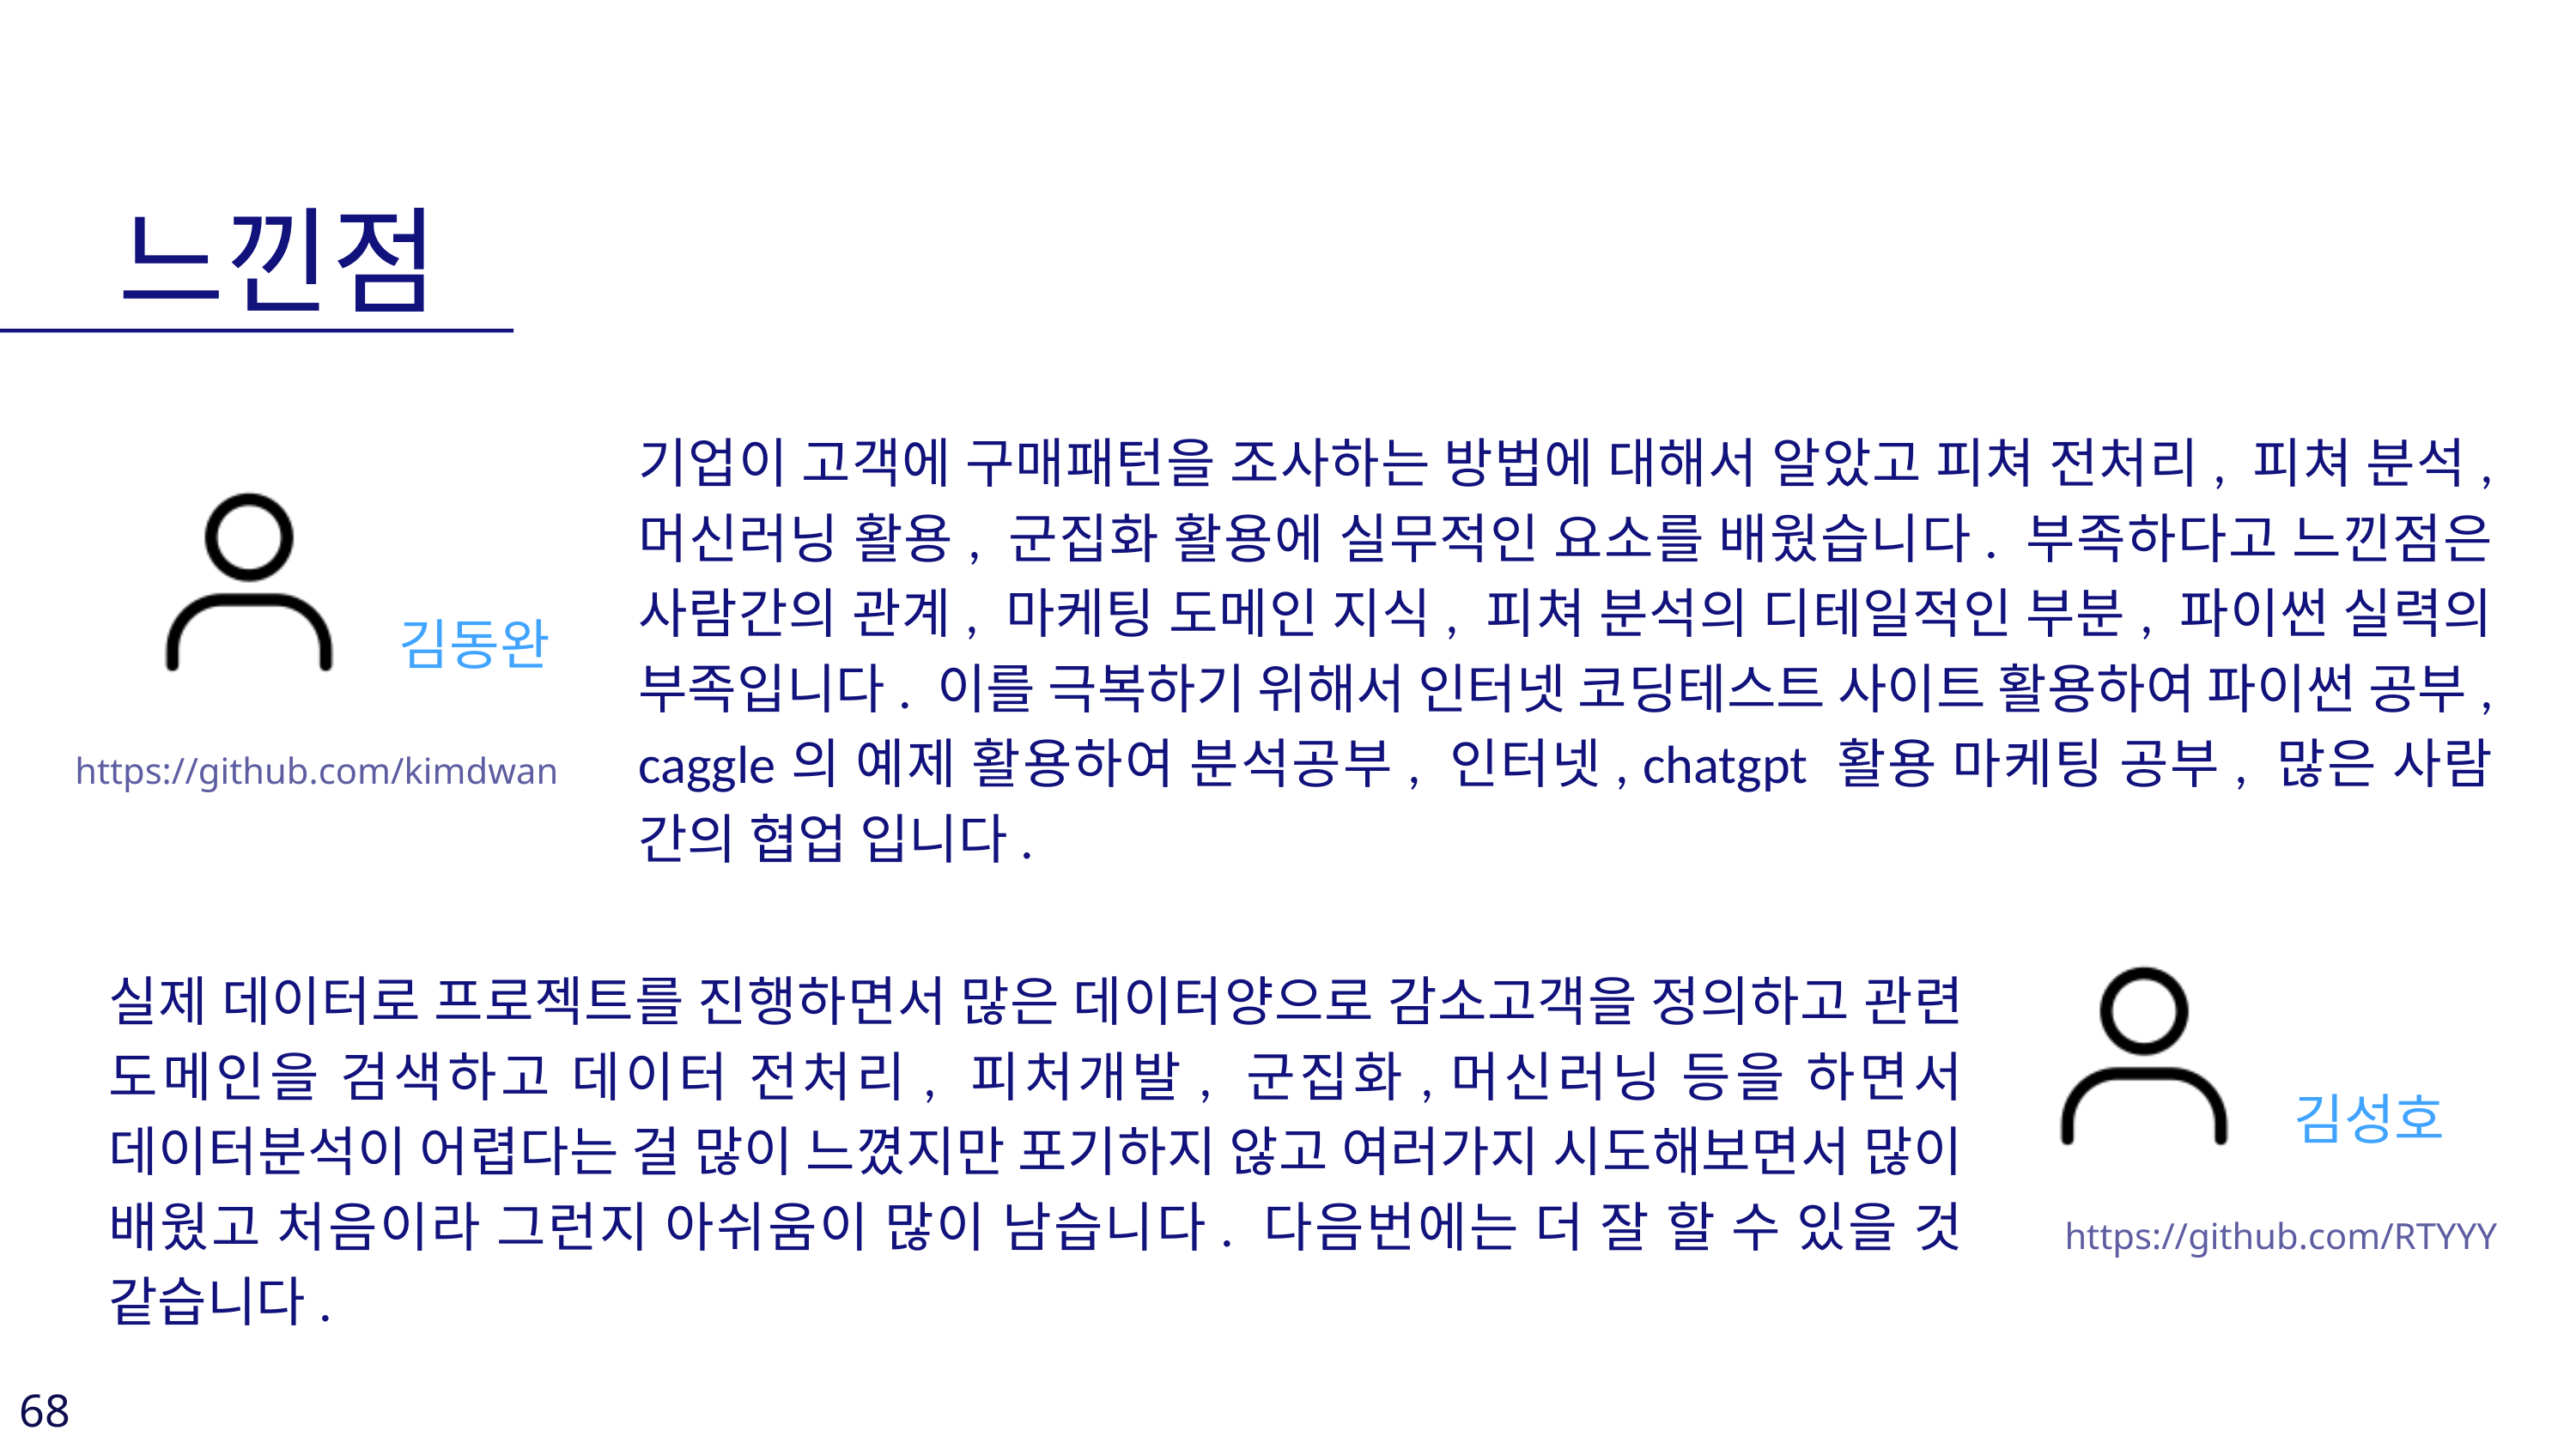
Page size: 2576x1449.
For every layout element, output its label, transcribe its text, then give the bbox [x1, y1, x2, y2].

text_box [2003, 915, 2576, 1199]
text_box https://github.com/kimdwan [64, 741, 569, 792]
text_box 기업이 고객에 구매패턴을 조사하는 방법에 대해서 알았고 피쳐 전처리, 피쳐 분석, 머신러닝 활용, 군집화 활용에 실무적인 요소를 배웠습니다. 부족하다고 느낀점은 사람간의 관계, 마케팅 도메인 지식, 피쳐 분석의 디테일적인 부분, 파이썬 실력의 부족입니다. 이를 극복하기 위해서 인터넷 코딩테스트 사이트 활용하여 파이썬 공부, caggle의 예제 활용하여 분석공부, 인터넷, chatgpt 활용 마케팅 공부, 많은 사람 간의 협업 입니다. [638, 418, 2494, 870]
text_box https://github.com/RTYYY [2049, 1206, 2513, 1257]
text_box 실제 데이터로 프로젝트를 진행하면서 많은 데이터양으로 감소고객을 정의하고 관련 도메인을 검색하고 데이터 전처리, 피처개발, 군집화,머신러닝 등을 하면서 데이터분석이 어렵다는 걸 많이 느꼈지만 포기하지 않고 여러가지 시도해보면서 많이 배웠고 처음이라 그런지 아쉬움이 많이 남습니다. 다음번에는 더 잘 할 수 있을 것 같습니다. [108, 956, 1964, 1332]
text_box 느낀점 [118, 187, 516, 328]
text_box 68 [19, 1341, 192, 1436]
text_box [108, 441, 767, 724]
